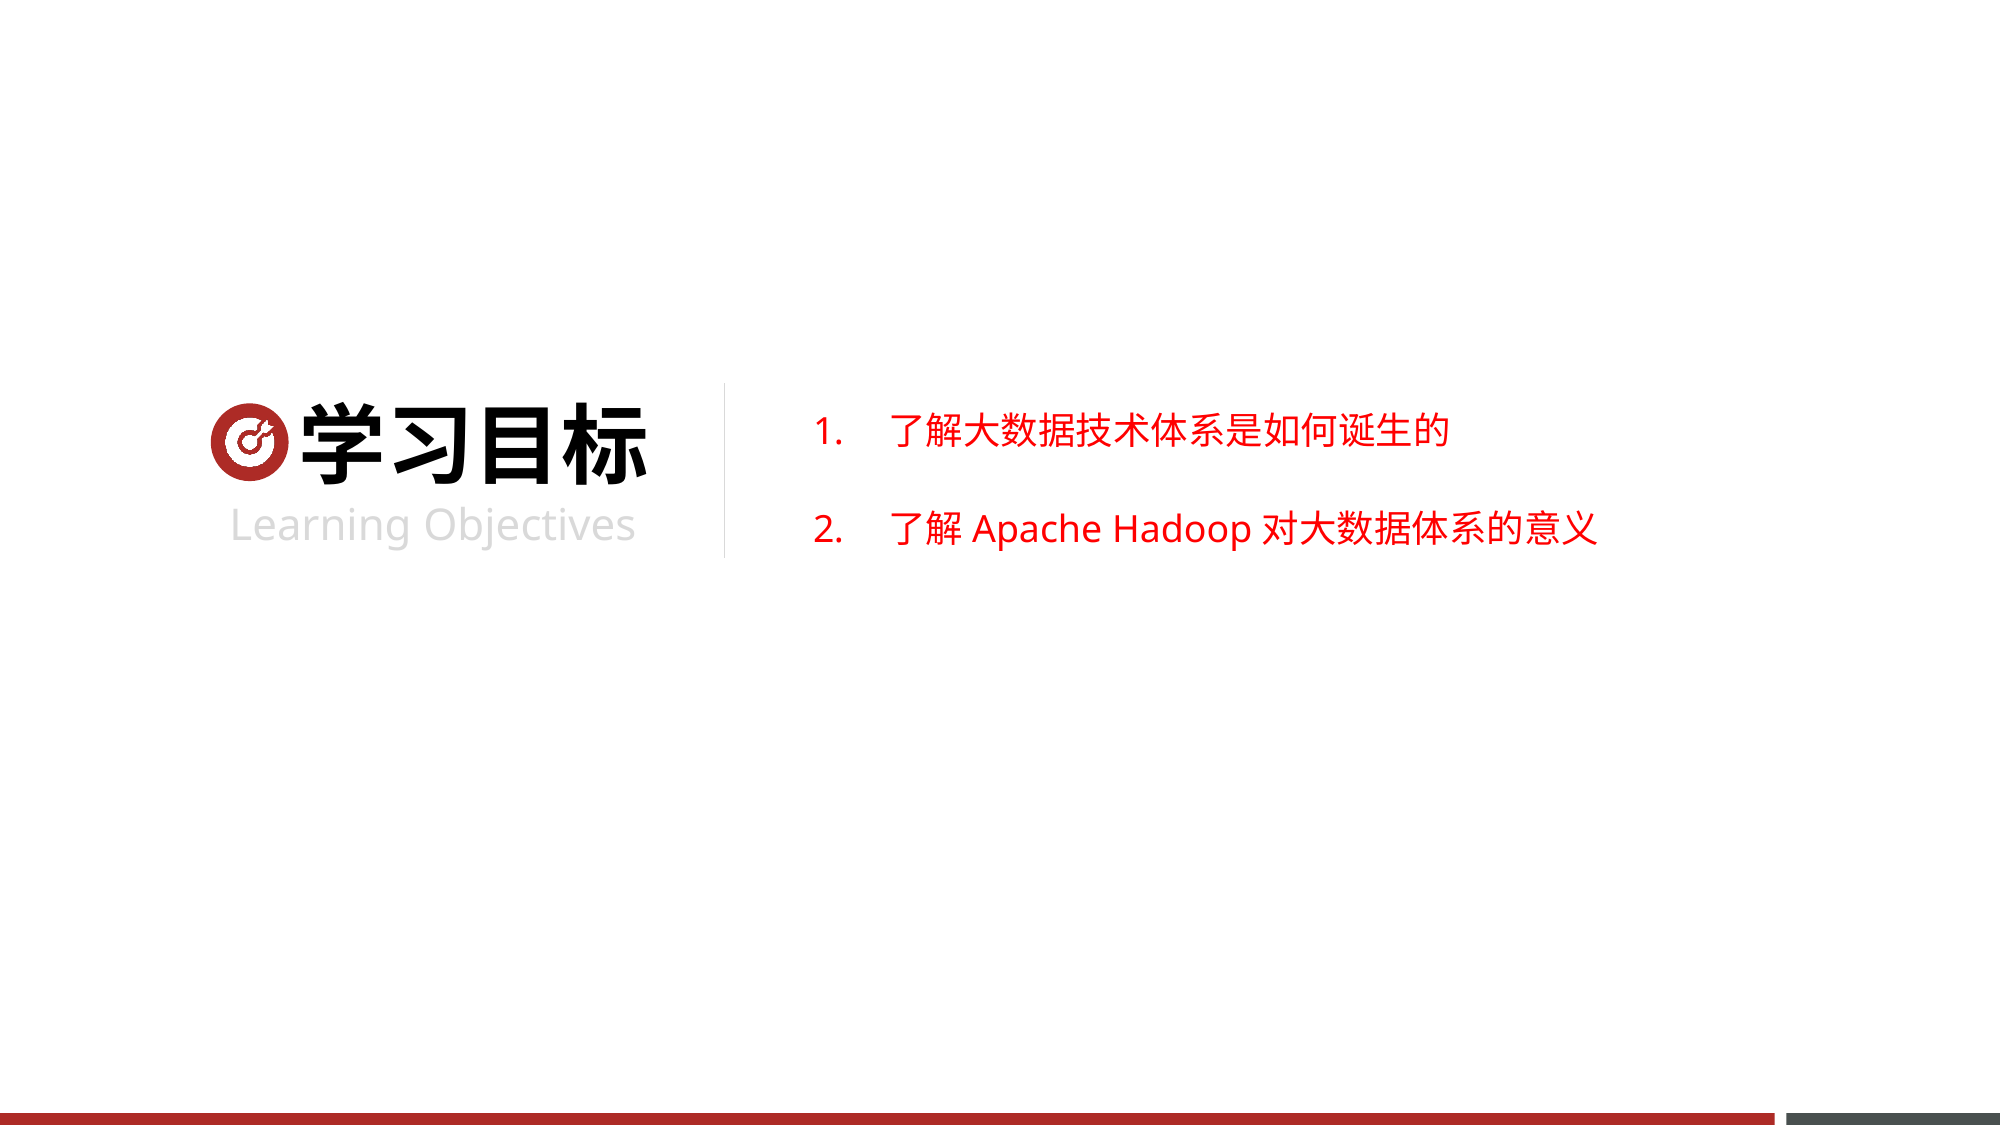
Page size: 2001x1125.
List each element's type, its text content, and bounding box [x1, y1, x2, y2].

picture [216, 408, 283, 476]
list 了解大数据技术体系是如何诞生的 了解Apache Hadoop对大数据体系的意义 [798, 178, 1832, 734]
